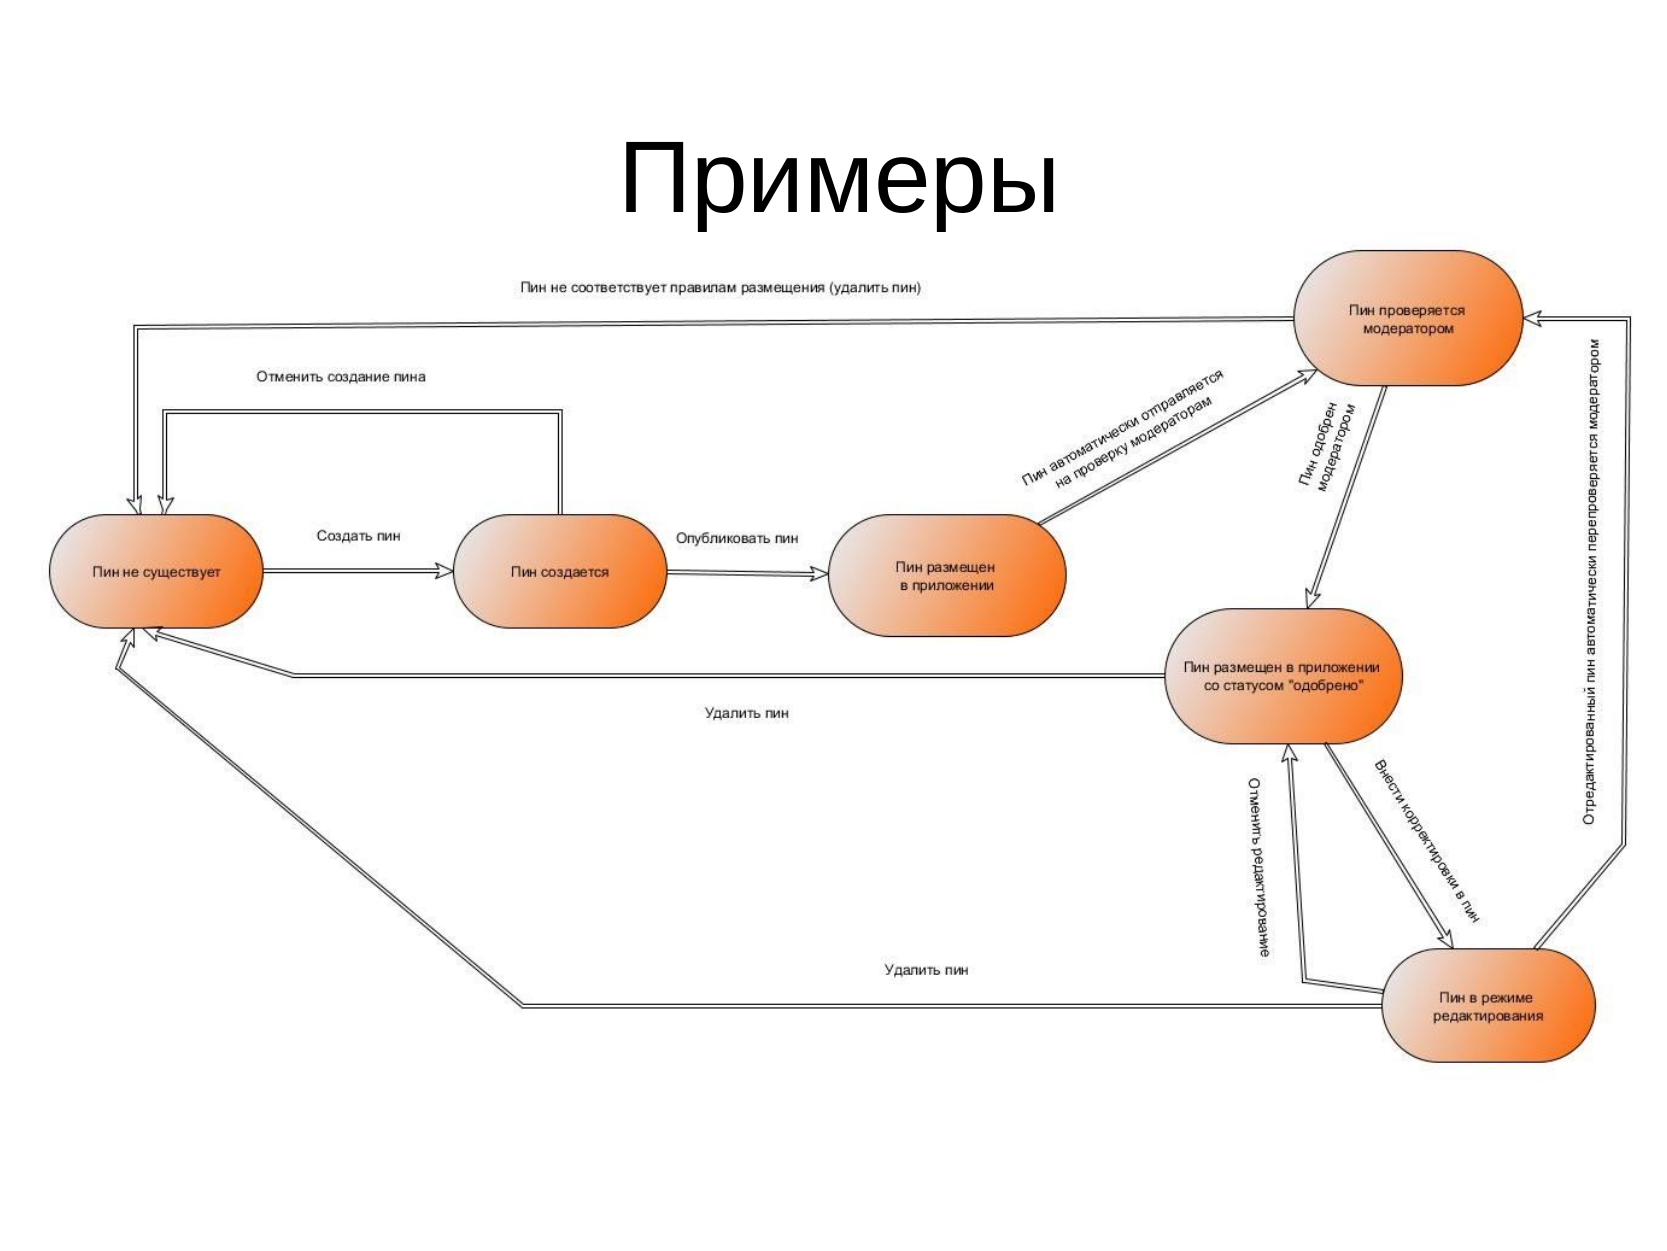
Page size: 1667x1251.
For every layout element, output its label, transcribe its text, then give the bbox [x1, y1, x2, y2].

picture [30, 231, 1649, 1082]
title Примеры [100, 58, 1579, 230]
